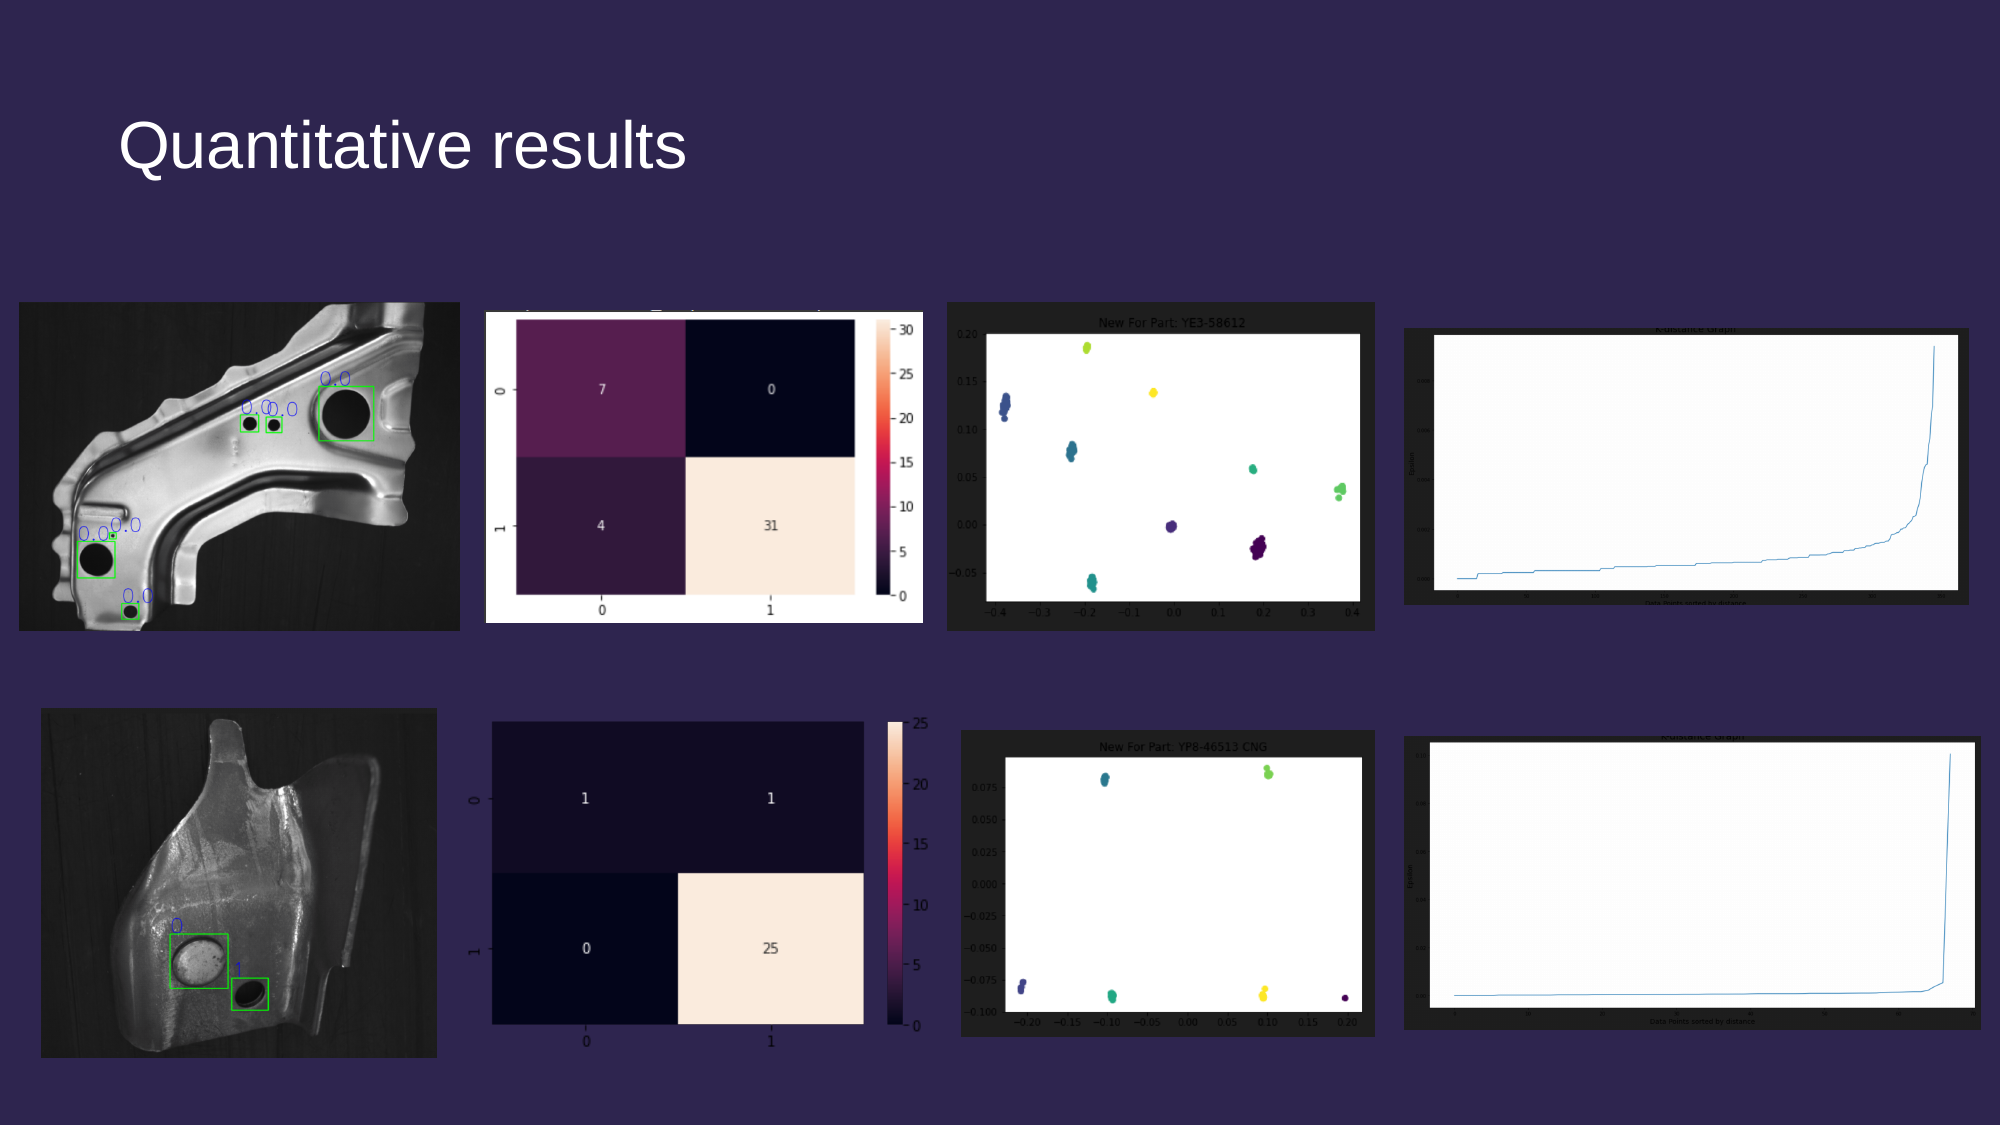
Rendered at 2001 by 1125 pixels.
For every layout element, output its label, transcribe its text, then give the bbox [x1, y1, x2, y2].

picture [458, 708, 939, 1059]
picture [1404, 328, 1970, 606]
picture [483, 310, 923, 624]
picture [1404, 736, 1981, 1031]
picture [960, 730, 1375, 1037]
picture [946, 302, 1375, 632]
title Quantitative results [118, 101, 1878, 344]
picture [18, 302, 460, 632]
picture [41, 708, 438, 1059]
